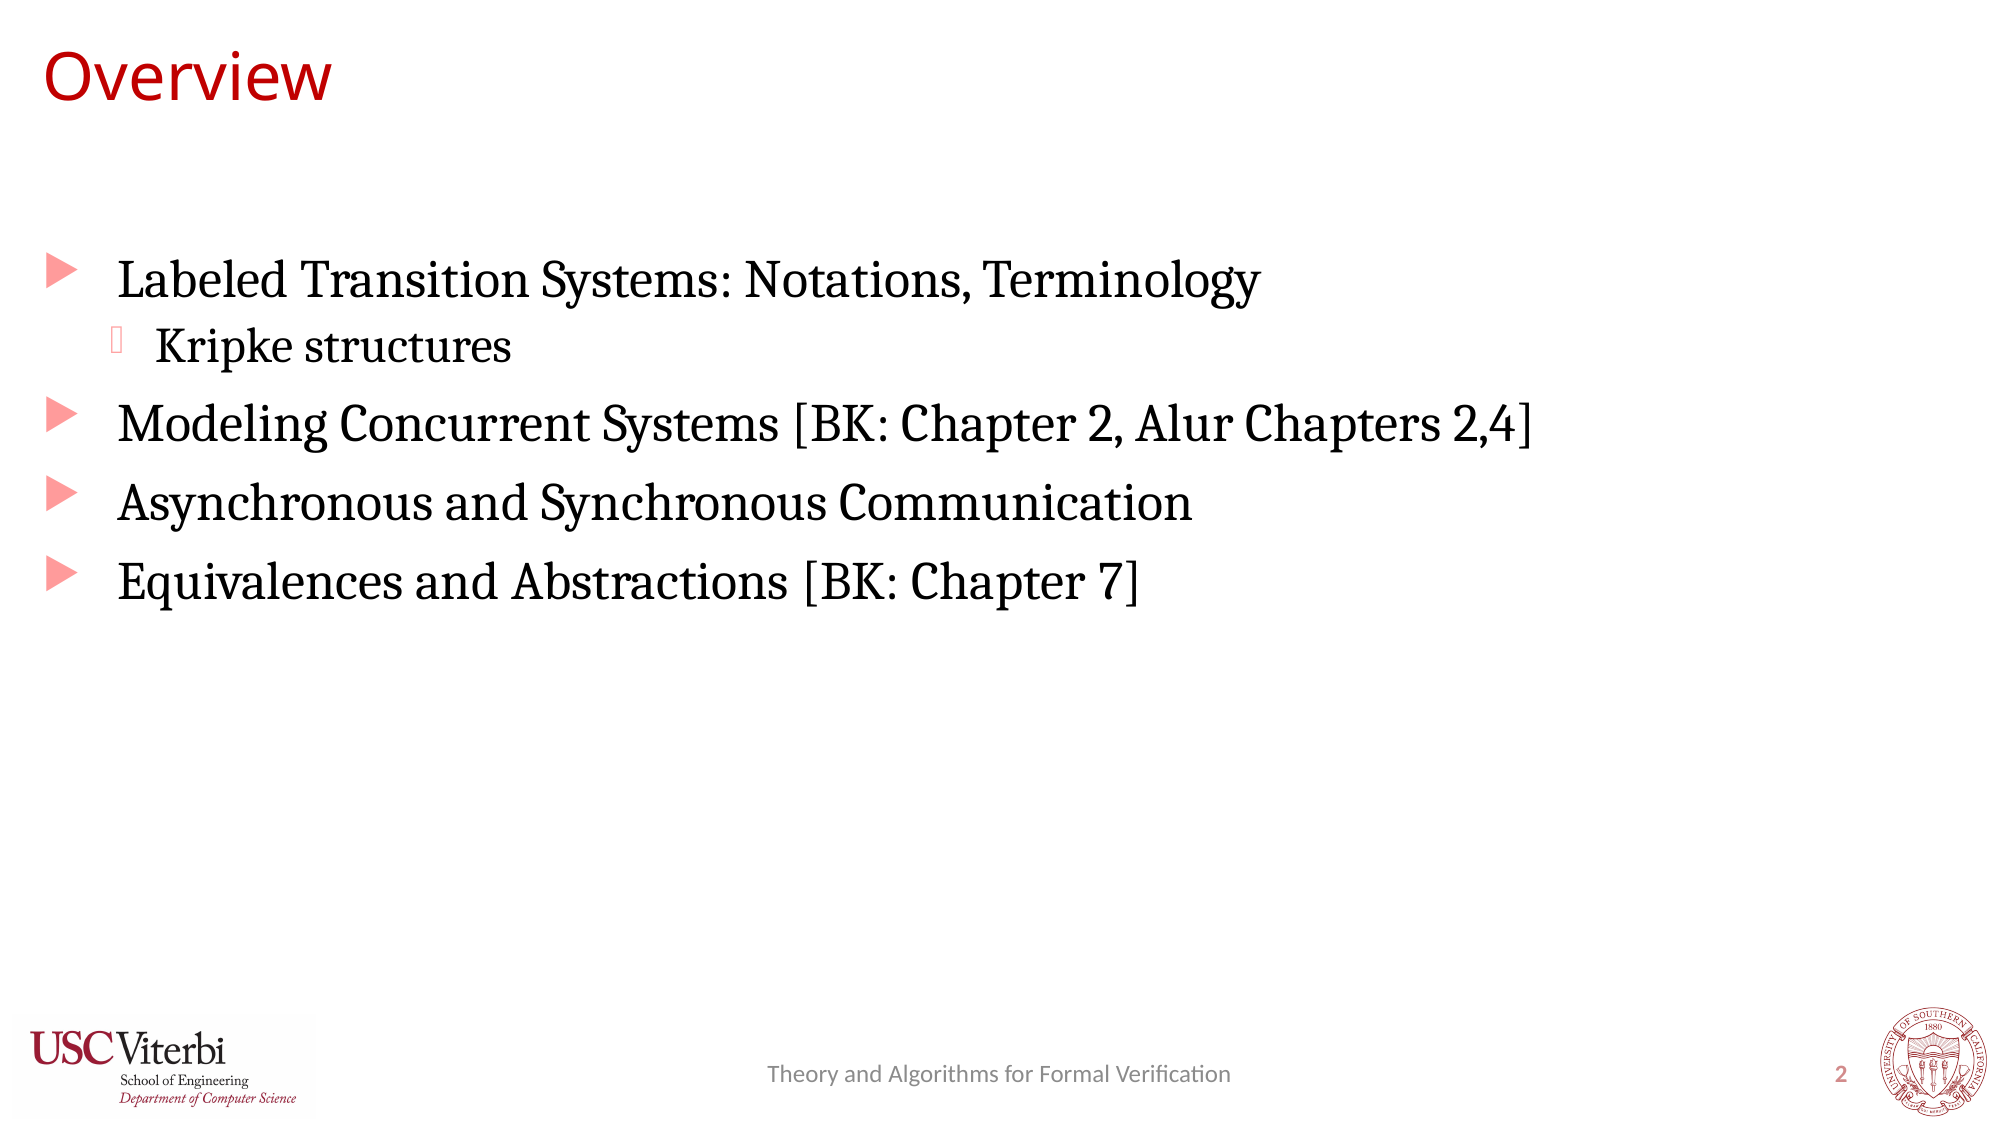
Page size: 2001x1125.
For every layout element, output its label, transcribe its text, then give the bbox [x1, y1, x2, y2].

title Overview [27, 18, 1819, 141]
footer Theory and Algorithms for Formal Verification [662, 1042, 1338, 1103]
picture [1879, 1002, 1988, 1119]
slide_number 2 [1684, 1042, 1863, 1103]
list Labeled Transition Systems: Notations, Terminology Kripke structures Modeling Concurrent Systems [BK: Chapter 2, Alur Chapters 2,4] Asynchronous and Synchronous Communication Equivalences and Abstractions [BK: Chapter 7] [27, 243, 1947, 933]
picture [12, 1014, 316, 1119]
